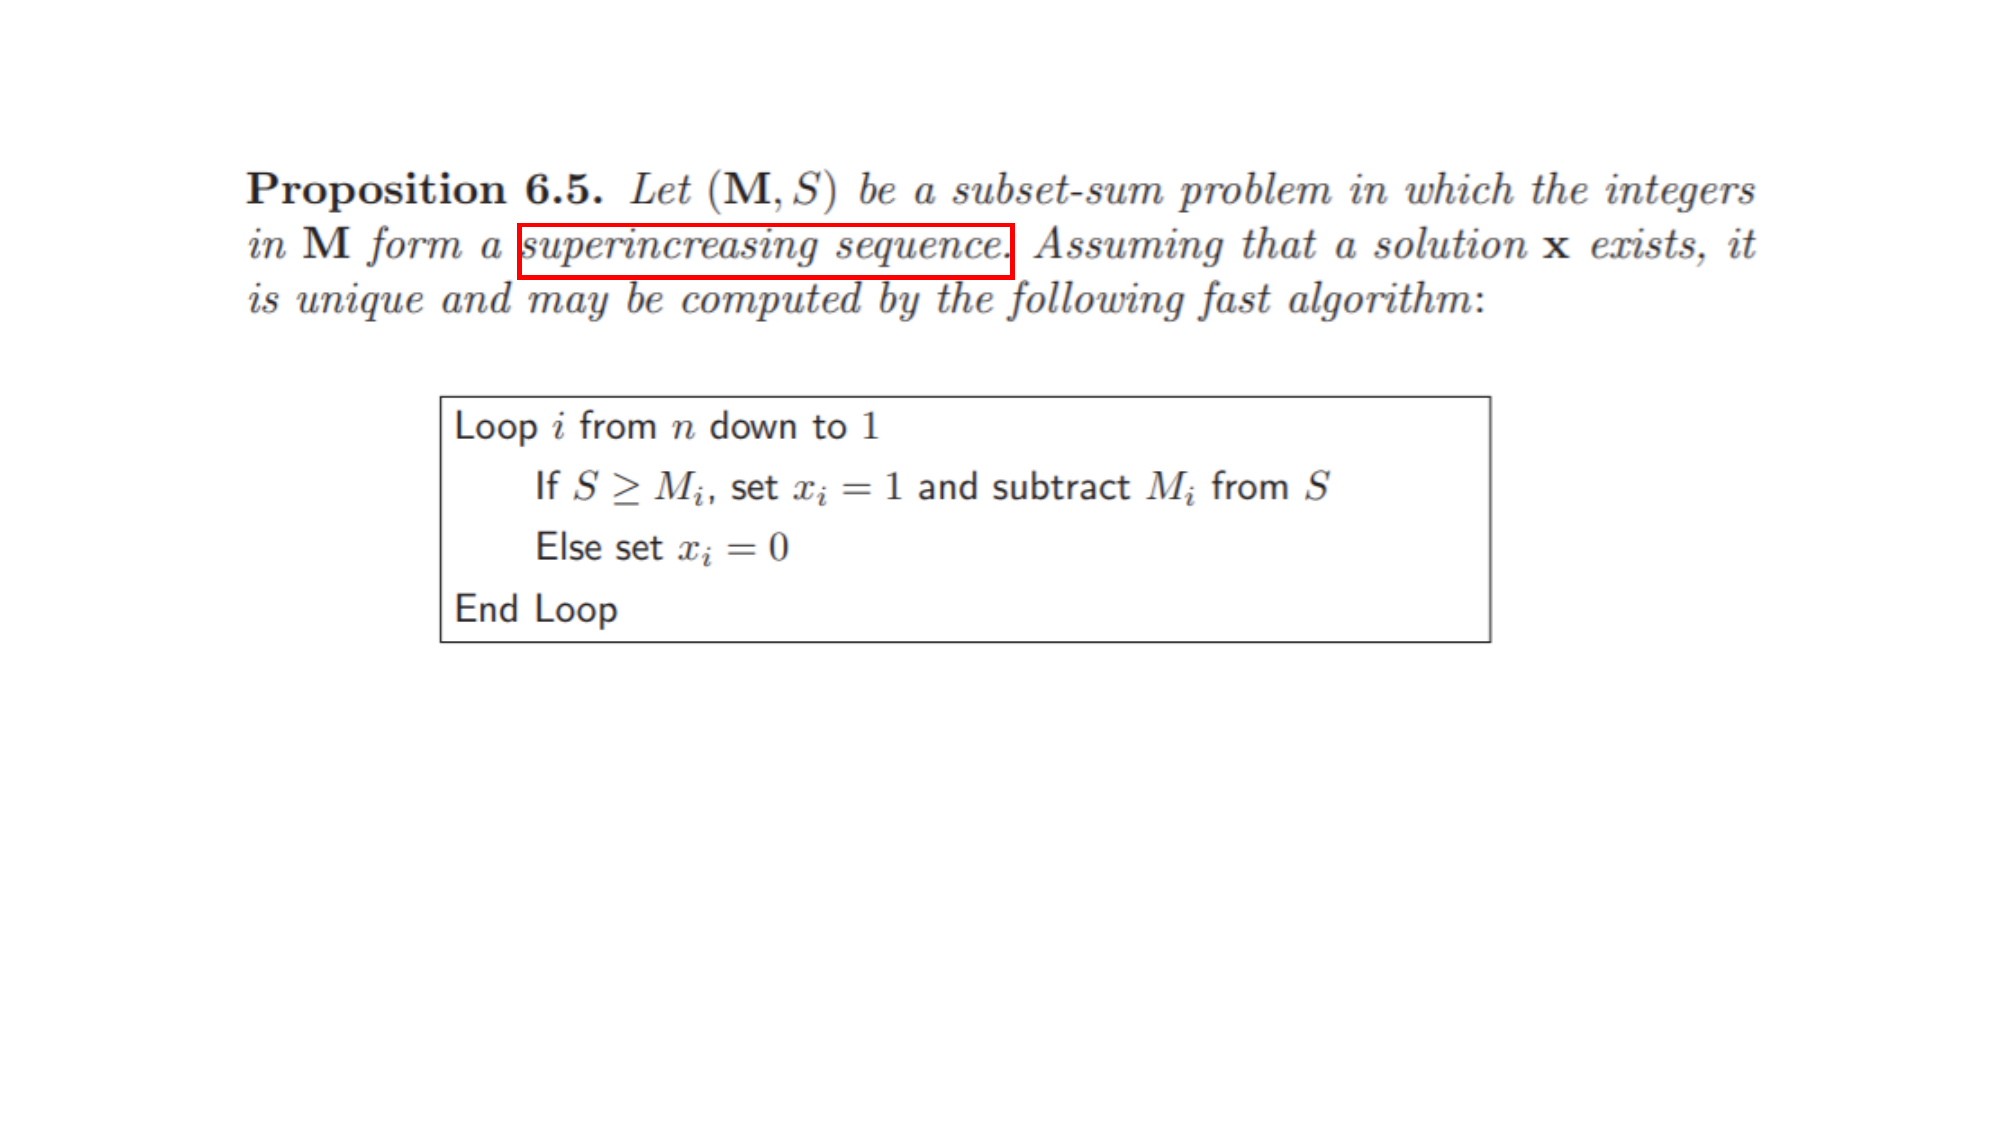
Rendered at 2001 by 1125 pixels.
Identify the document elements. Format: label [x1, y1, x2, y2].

picture [414, 385, 1519, 658]
picture [230, 162, 1770, 331]
